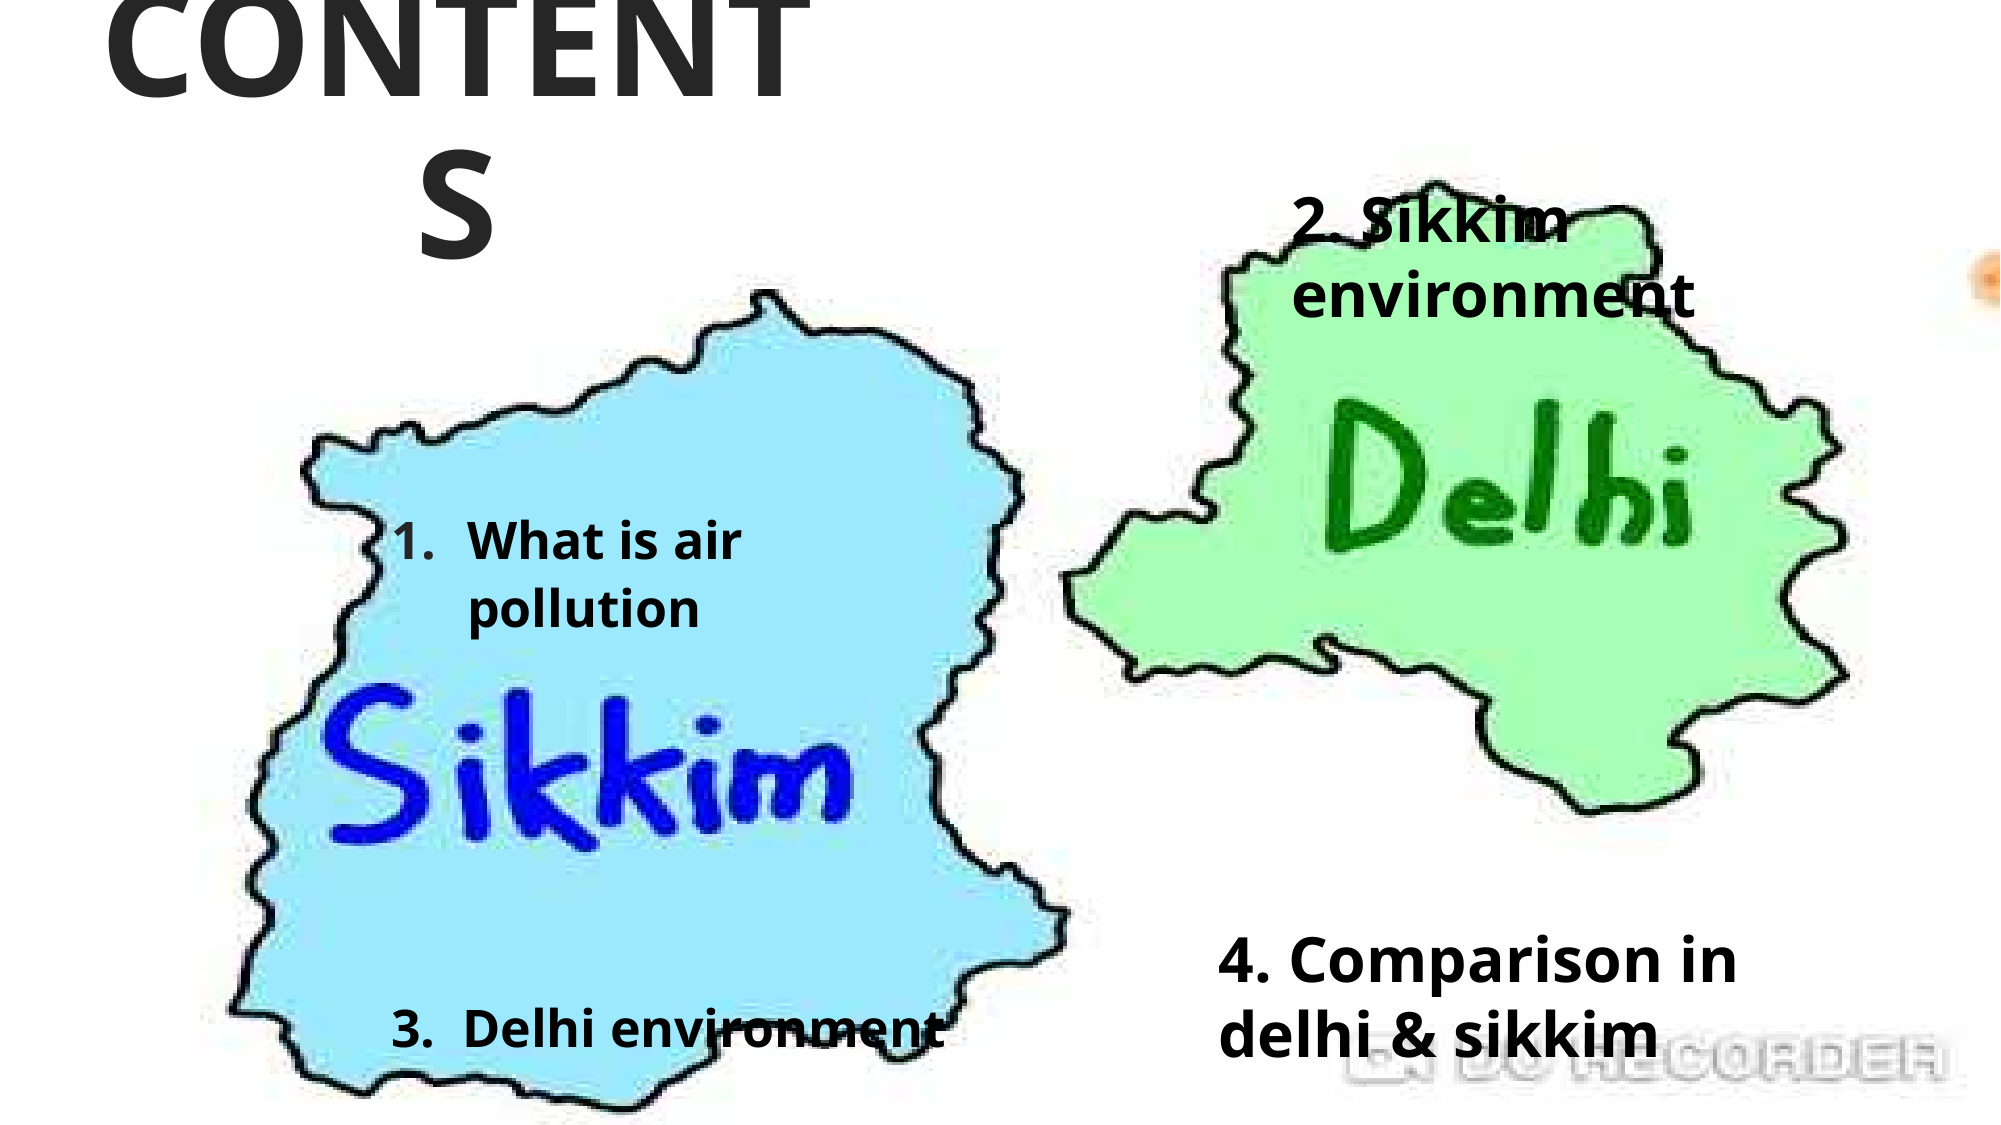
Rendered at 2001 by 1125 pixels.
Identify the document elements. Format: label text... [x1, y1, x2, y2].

picture [0, 0, 2001, 1125]
title CONTENTS [48, 28, 866, 229]
text_box 4. Comparison in delhi & sikkim [1203, 912, 1793, 1123]
list What is air pollution 3. Delhi environment [376, 493, 966, 1125]
text_box 2. Sikkim environment [1276, 172, 1721, 337]
